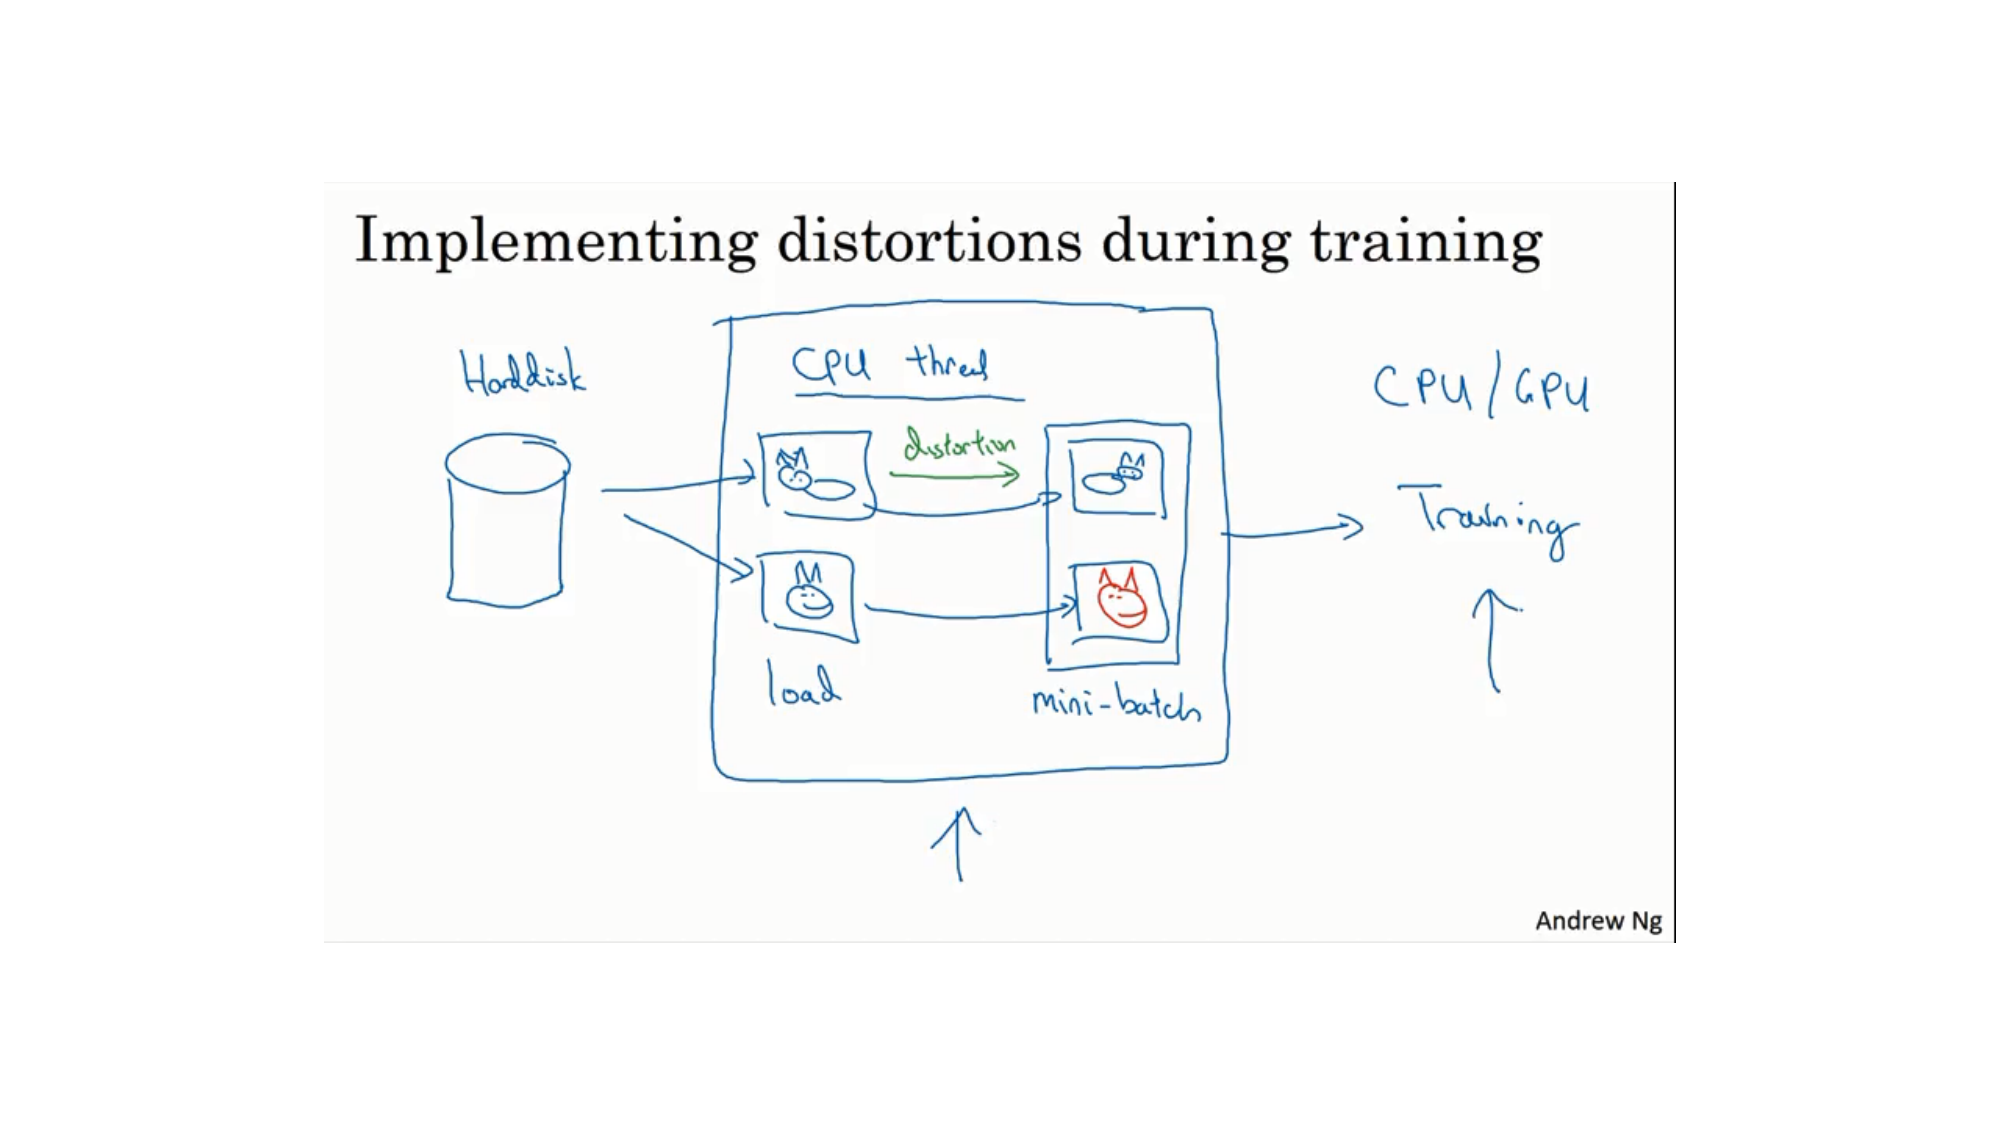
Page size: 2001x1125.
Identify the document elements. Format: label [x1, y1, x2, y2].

picture [324, 182, 1676, 943]
